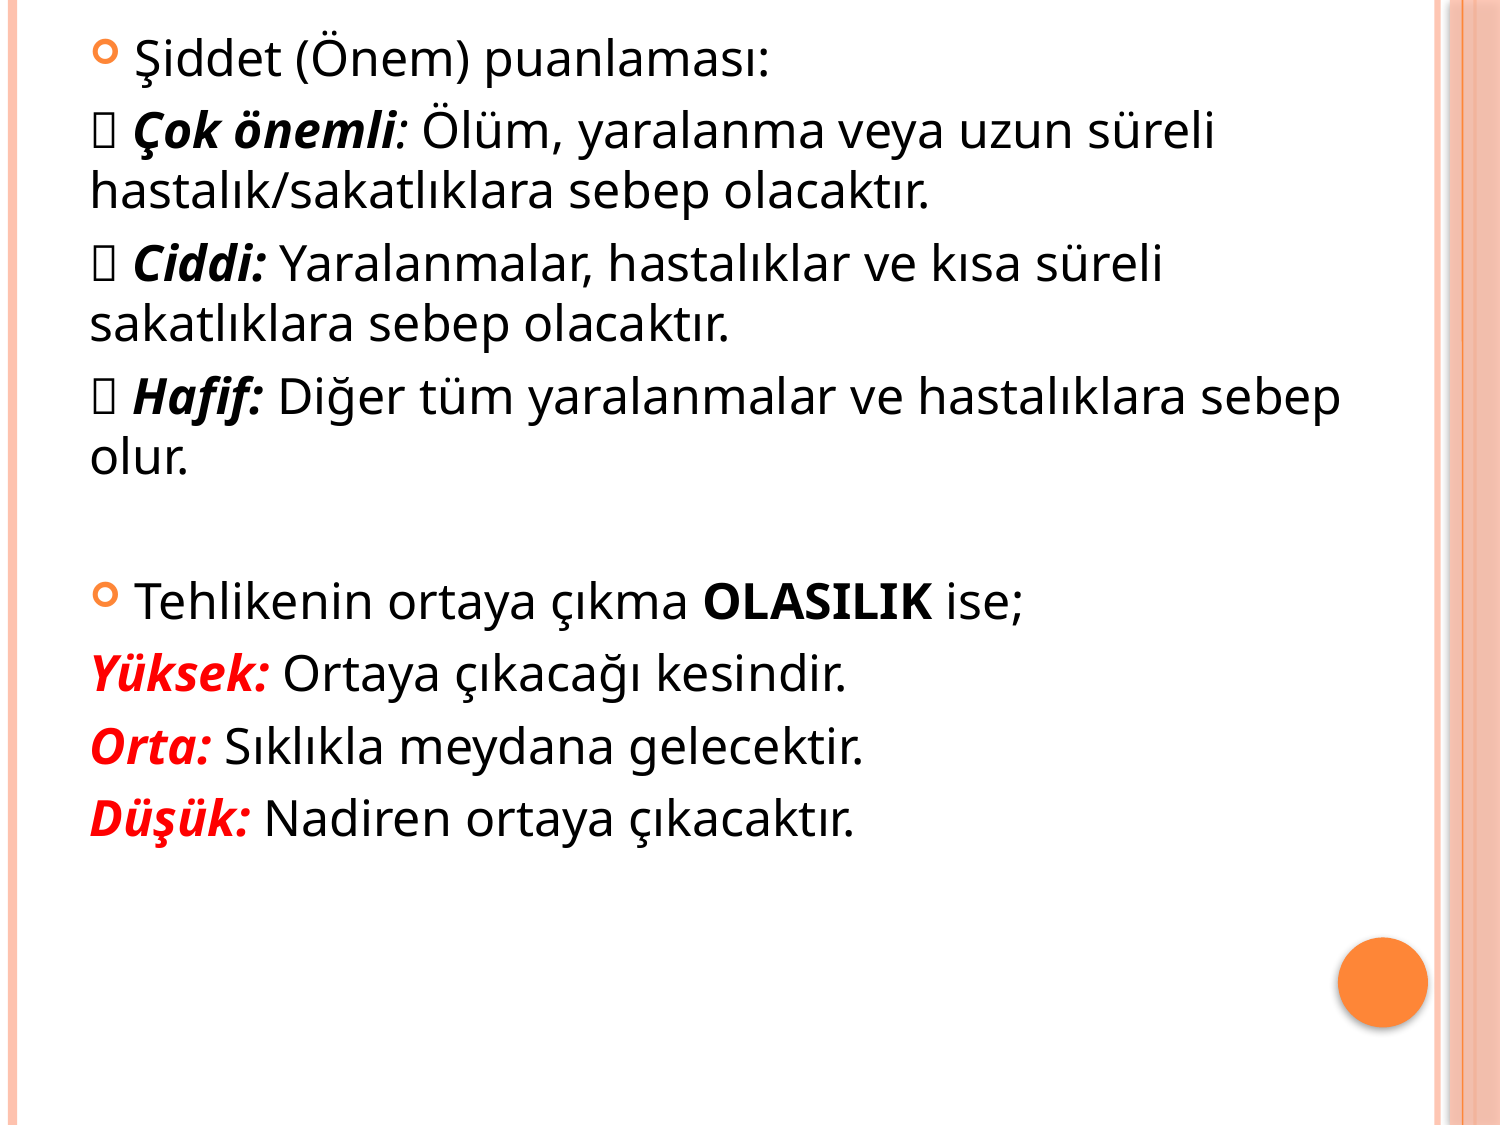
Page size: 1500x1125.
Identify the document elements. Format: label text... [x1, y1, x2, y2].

list Şiddet (Önem) puanlaması:  Çok önemli: Ölüm, yaralanma veya uzun süreli hastalık/sakatlıklara sebep olacaktır.  Ciddi: Yaralanmalar, hastalıklar ve kısa süreli sakatlıklara sebep olacaktır.  Hafif: Diğer tüm yaralanmalar ve hastalıklara sebep olur. Tehlikenin ortaya çıkma OLASILIK ise; Yüksek: Ortaya çıkacağı kesindir. Orta: Sıklıkla meydana gelecektir. Düşük: Nadiren ortaya çıkacaktır. [75, 19, 1376, 1062]
